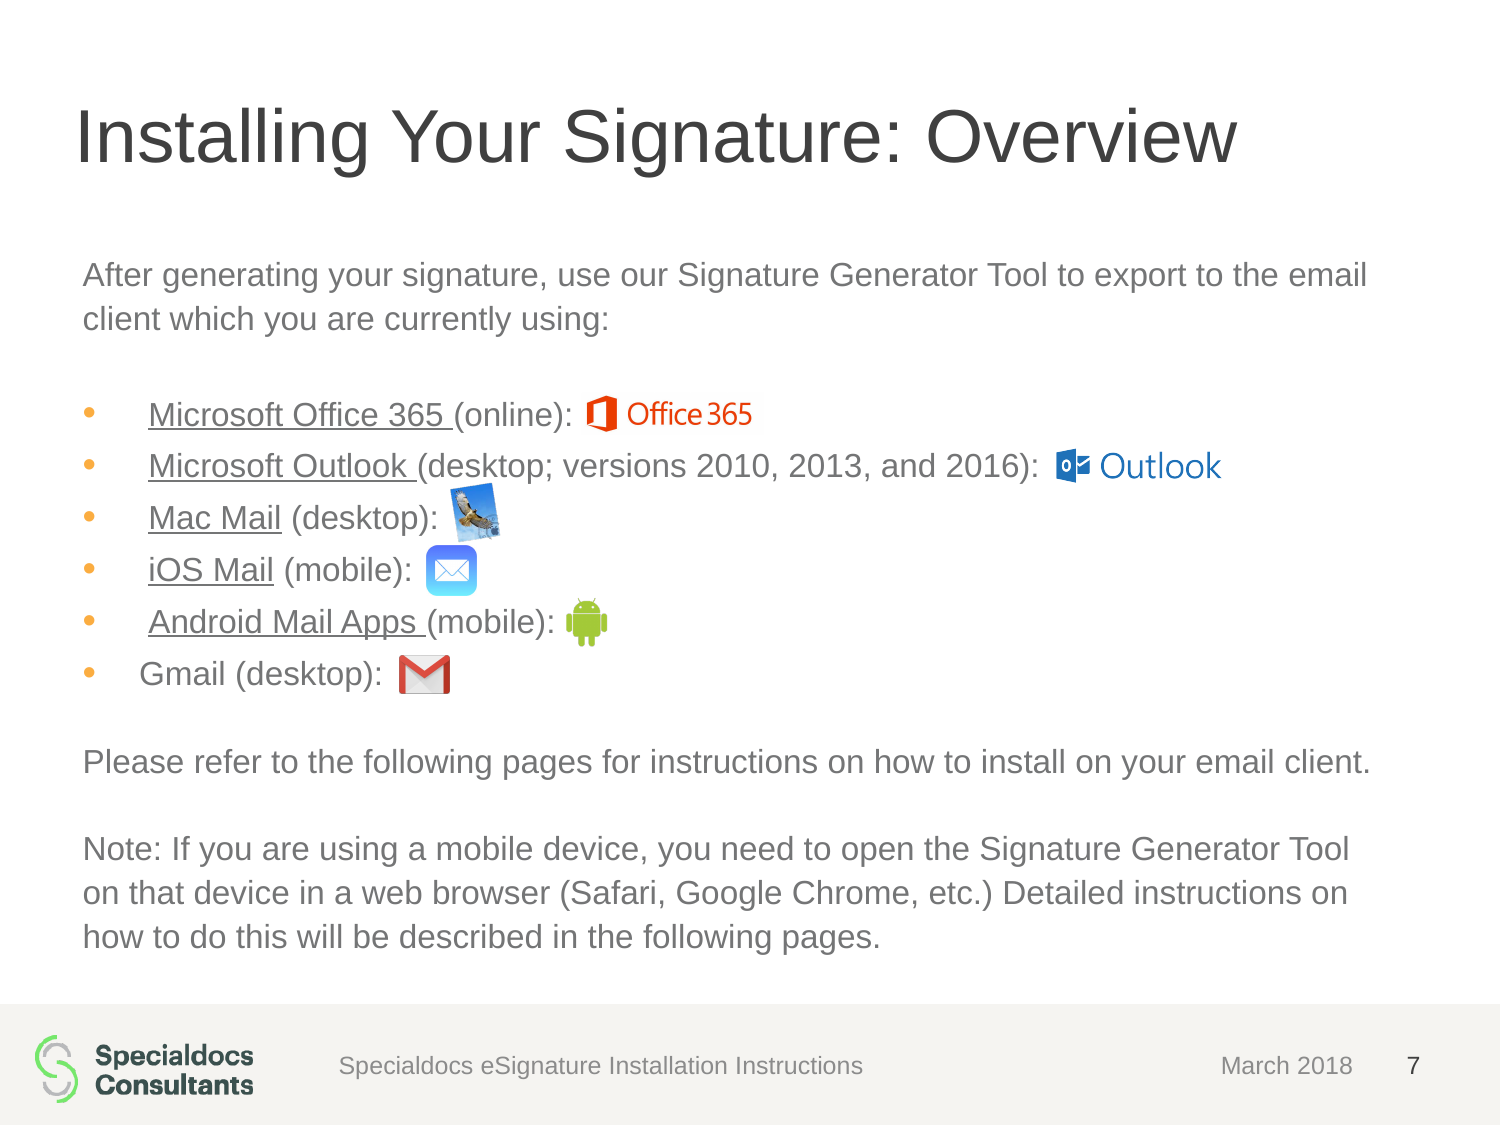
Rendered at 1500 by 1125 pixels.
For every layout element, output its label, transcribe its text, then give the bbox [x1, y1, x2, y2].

footer Specialdocs eSignature Installation Instructions [323, 1004, 914, 1125]
picture [35, 1035, 253, 1103]
picture [425, 475, 513, 597]
picture [399, 655, 451, 694]
picture [552, 587, 621, 657]
title Installing Your Signature: Overview [60, 79, 1411, 183]
picture [1048, 440, 1231, 491]
slide_number 7 [1369, 1004, 1436, 1125]
text_box After generating your signature, use our Signature Generator Tool to export to the email client which you are currently using: Microsoft Office 365 (online): Microsoft Outlook (desktop; versions 2010, 2013, and 2016): Mac Mail (desktop): iOS Mail (mobile): Android Mail Apps (mobile): Gmail (desktop): Please refer to the following pages for instructions on how to install on your email client. Note: If you are using a mobile device, you need to open the Signature Generator Tool on that device in a web browser (Safari, Google Chrome, etc.) Detailed instructions on how to do this will be described in the following pages. [68, 241, 1395, 963]
picture [581, 391, 764, 435]
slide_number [1018, 1004, 1369, 1125]
